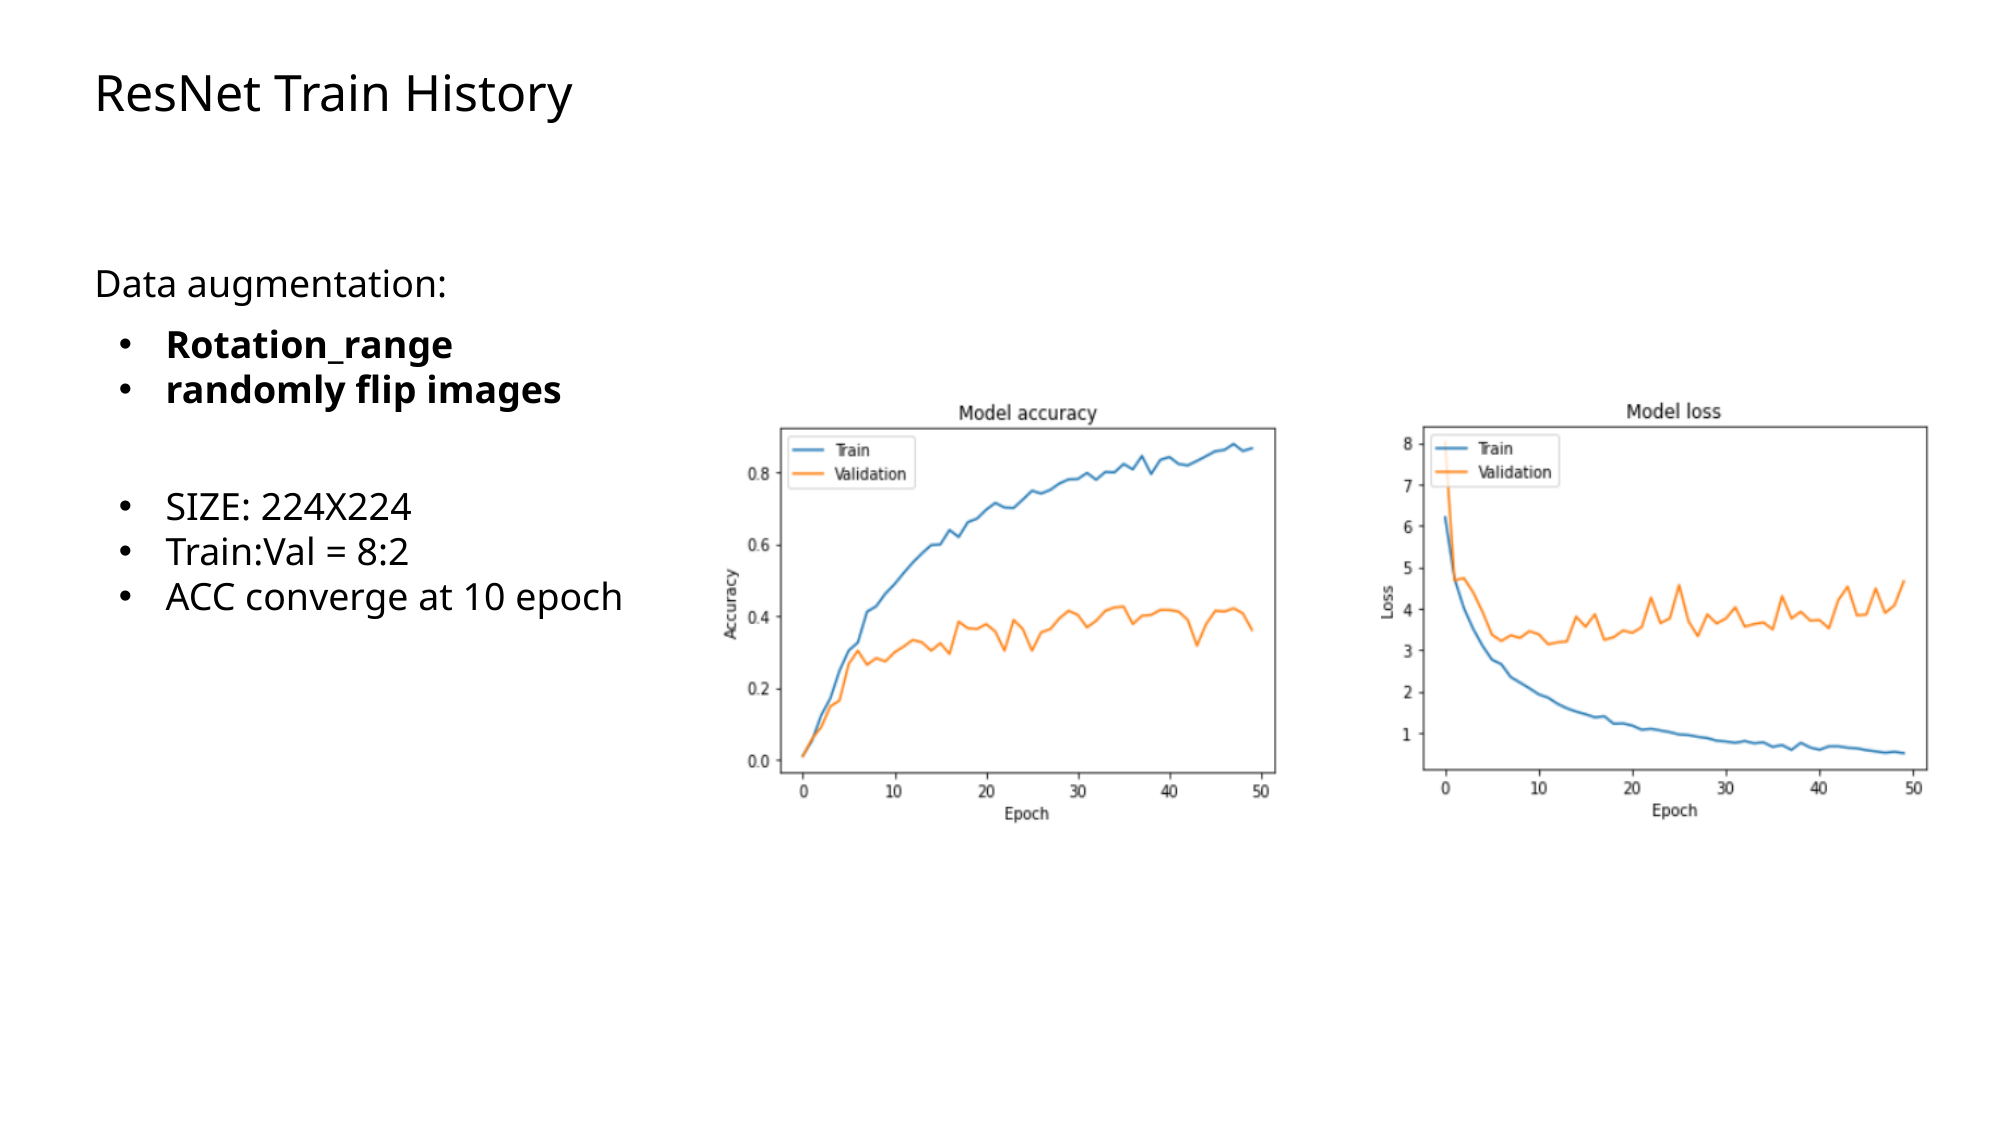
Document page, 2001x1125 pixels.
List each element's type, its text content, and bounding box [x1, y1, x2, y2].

picture [1381, 382, 1957, 843]
text_box ResNet Train History [79, 54, 1921, 130]
text_box Data augmentation: [79, 252, 469, 313]
text_box SIZE: 224X224 Train:Val = 8:2 ACC converge at 10 epoch [104, 475, 696, 626]
text_box Rotation_range randomly flip images [103, 313, 609, 419]
picture [696, 389, 1361, 838]
